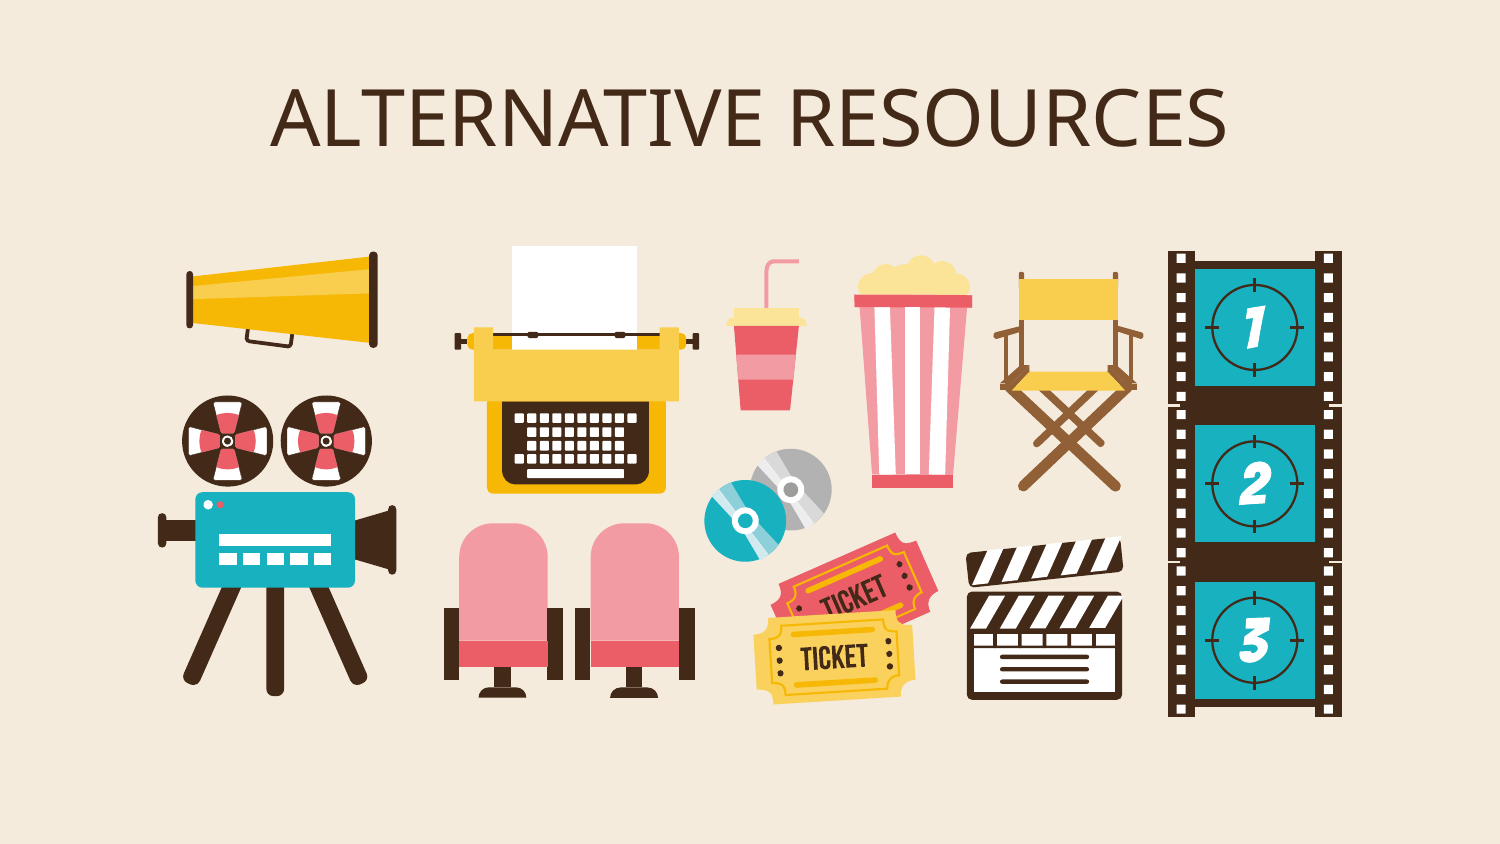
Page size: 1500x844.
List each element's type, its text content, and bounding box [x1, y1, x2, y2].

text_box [965, 535, 1125, 701]
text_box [1167, 250, 1343, 718]
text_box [992, 271, 1145, 492]
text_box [854, 255, 973, 489]
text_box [443, 523, 695, 699]
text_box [725, 259, 807, 411]
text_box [700, 448, 833, 562]
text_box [753, 532, 939, 705]
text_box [454, 245, 700, 494]
title ALTERNATIVE RESOURCES [118, 88, 1382, 142]
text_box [157, 395, 397, 697]
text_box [185, 251, 378, 349]
